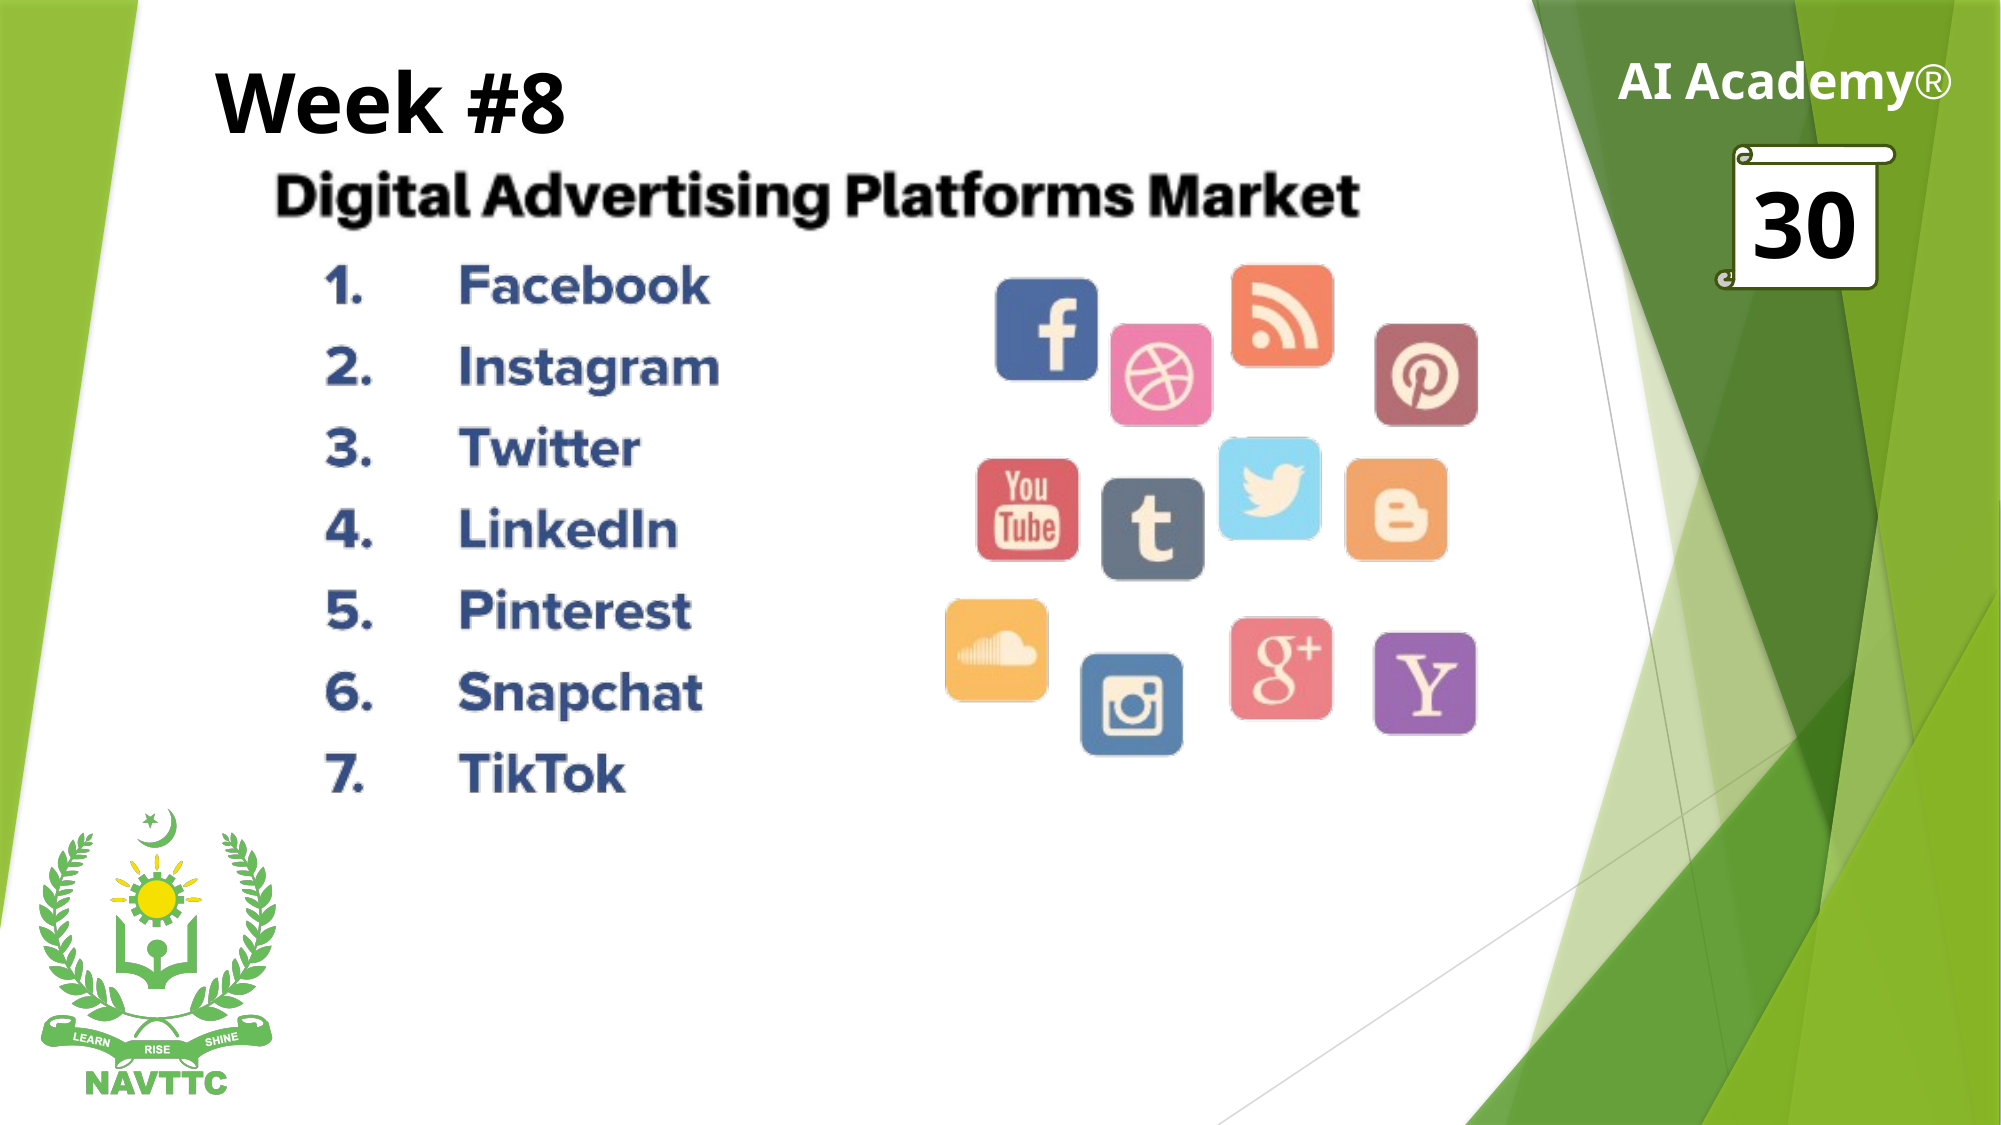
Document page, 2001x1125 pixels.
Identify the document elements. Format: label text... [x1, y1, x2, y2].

text_box AI Academy® [1604, 42, 2000, 118]
picture [270, 165, 1372, 235]
picture [0, 250, 1488, 1110]
text_box Week #8 [201, 42, 583, 158]
text_box 30 [1714, 143, 1897, 291]
